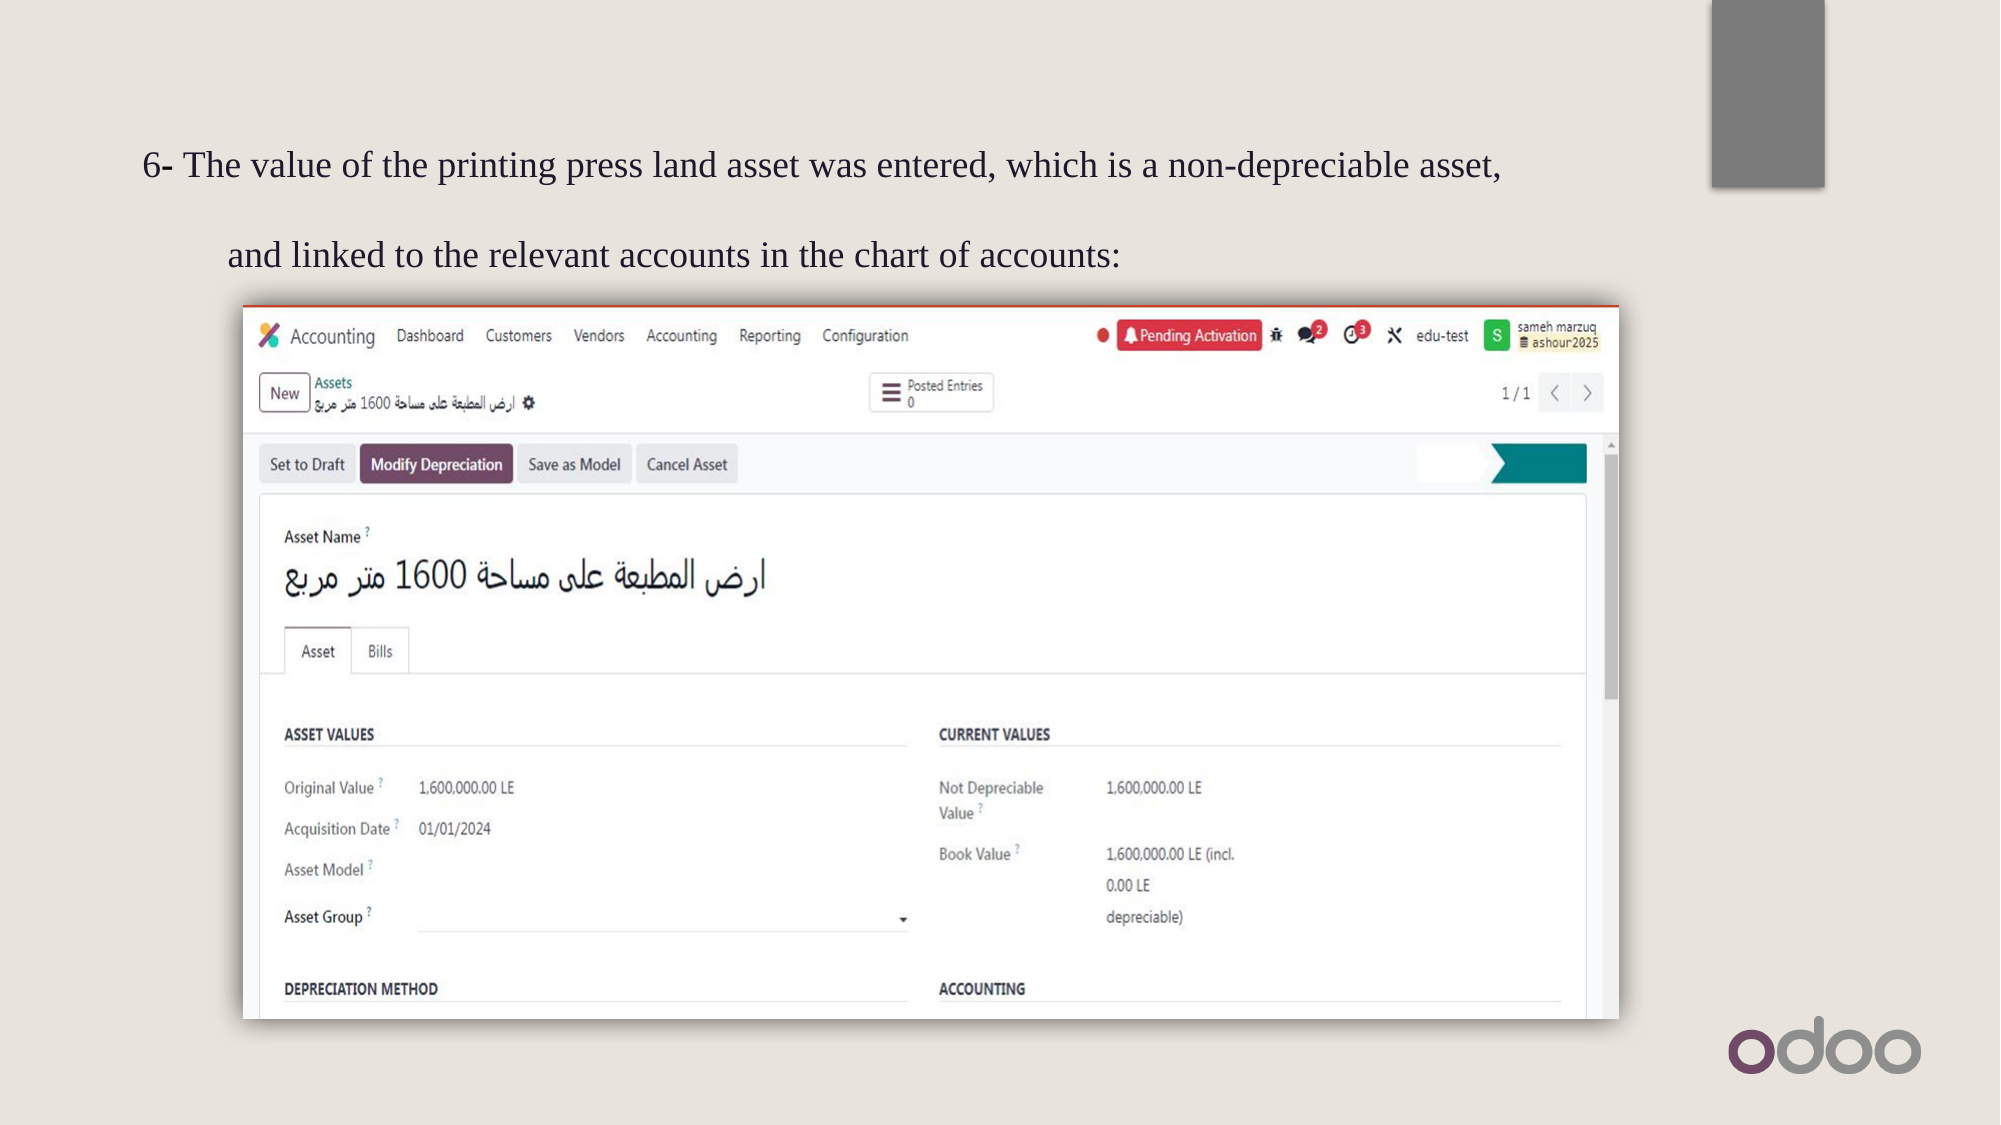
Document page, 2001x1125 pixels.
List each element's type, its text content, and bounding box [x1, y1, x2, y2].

picture [243, 305, 1619, 1020]
picture [1728, 1016, 1921, 1074]
text_box 6- The value of the printing press land asset was entered, which is a non-depreciable asset, and linked to the relevant accounts in the chart of accounts: [127, 72, 1529, 298]
